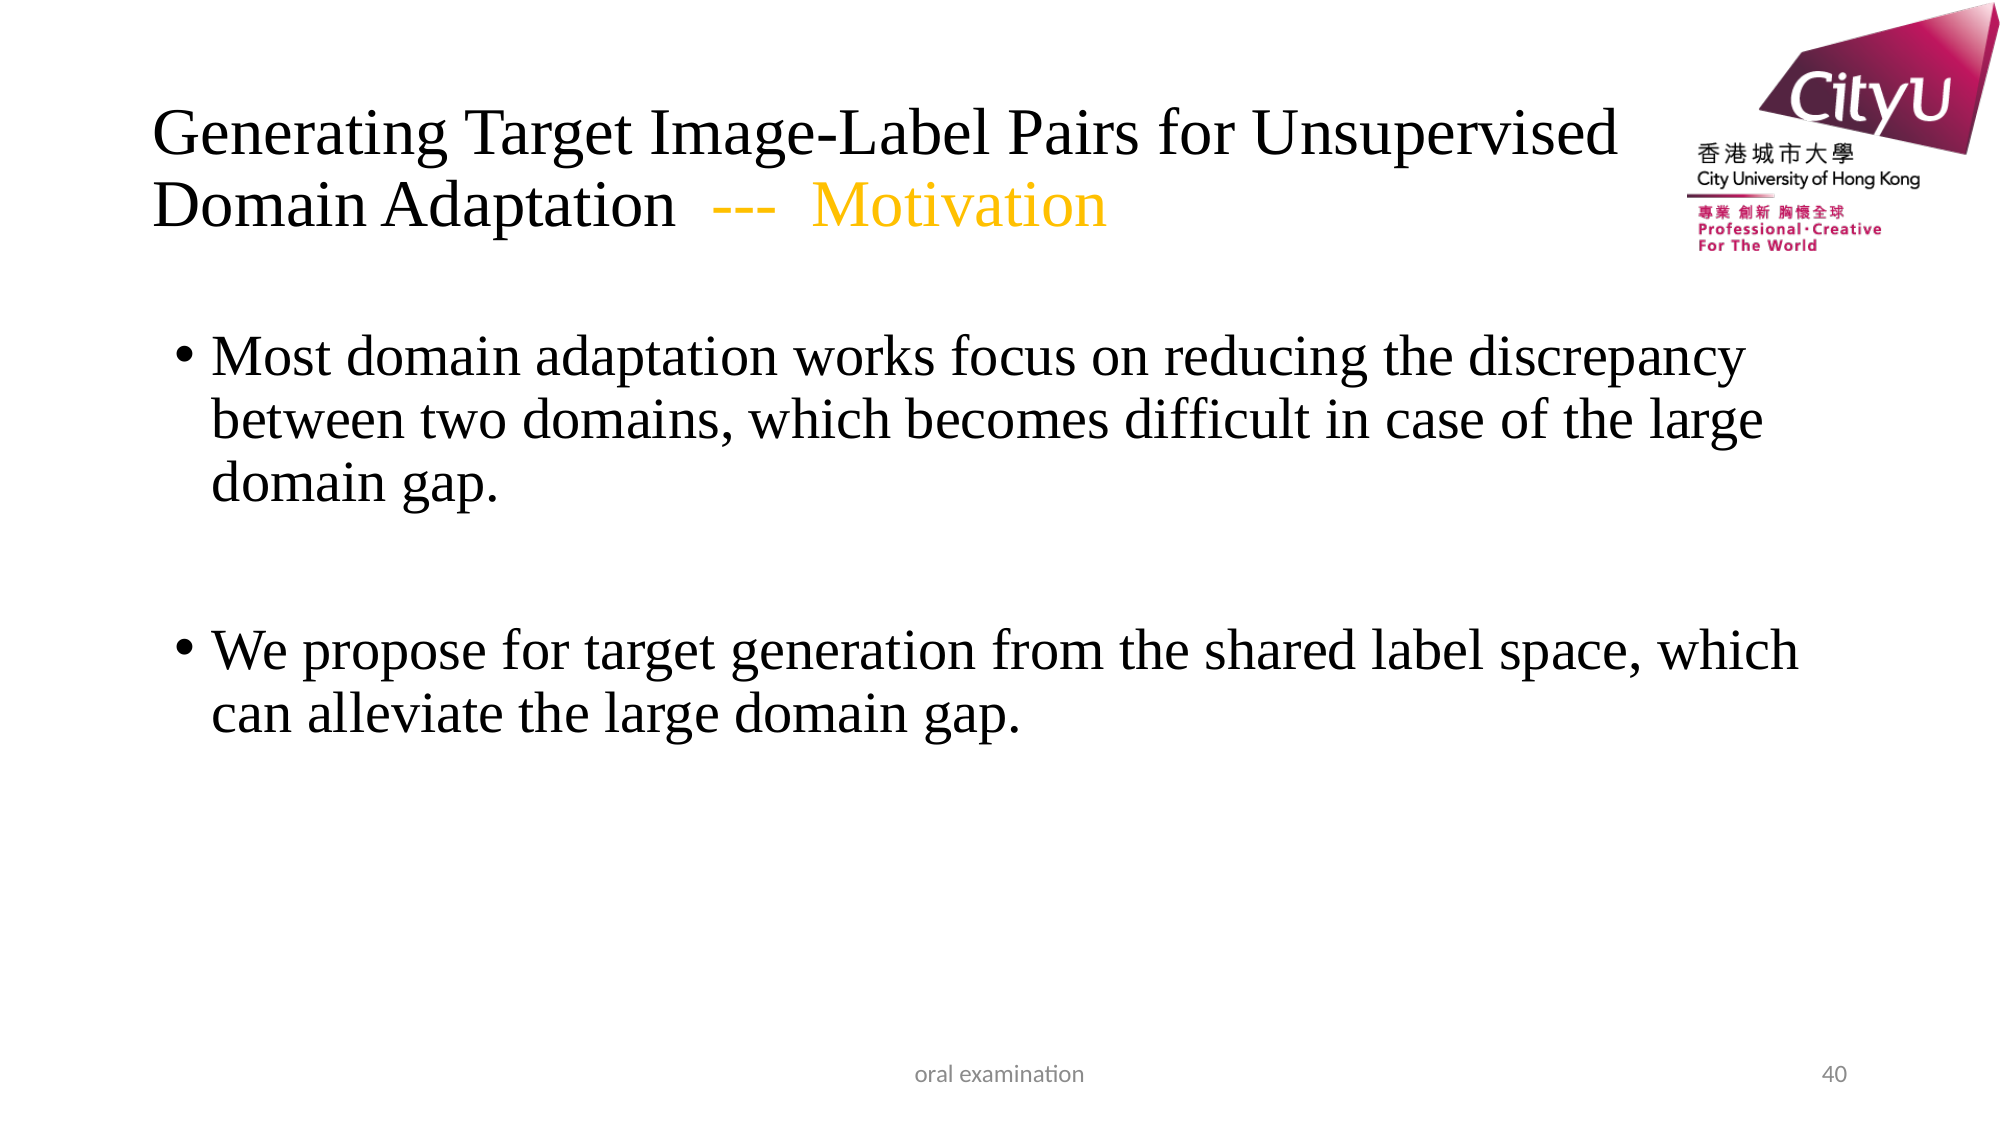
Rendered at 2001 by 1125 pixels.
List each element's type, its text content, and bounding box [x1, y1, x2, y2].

title Generating Target Image-Label Pairs for Unsupervised Domain Adaptation --- Motivation [137, 59, 1863, 278]
picture [1687, 1, 2000, 252]
list Most domain adaptation works focus on reducing the discrepancy between two domains, which becomes difficult in case of the large domain gap. We propose for target generation from the shared label space, which can alleviate the large domain gap. [159, 317, 1863, 1028]
slide_number 40 [1412, 1042, 1863, 1103]
footer oral examination [662, 1042, 1338, 1103]
